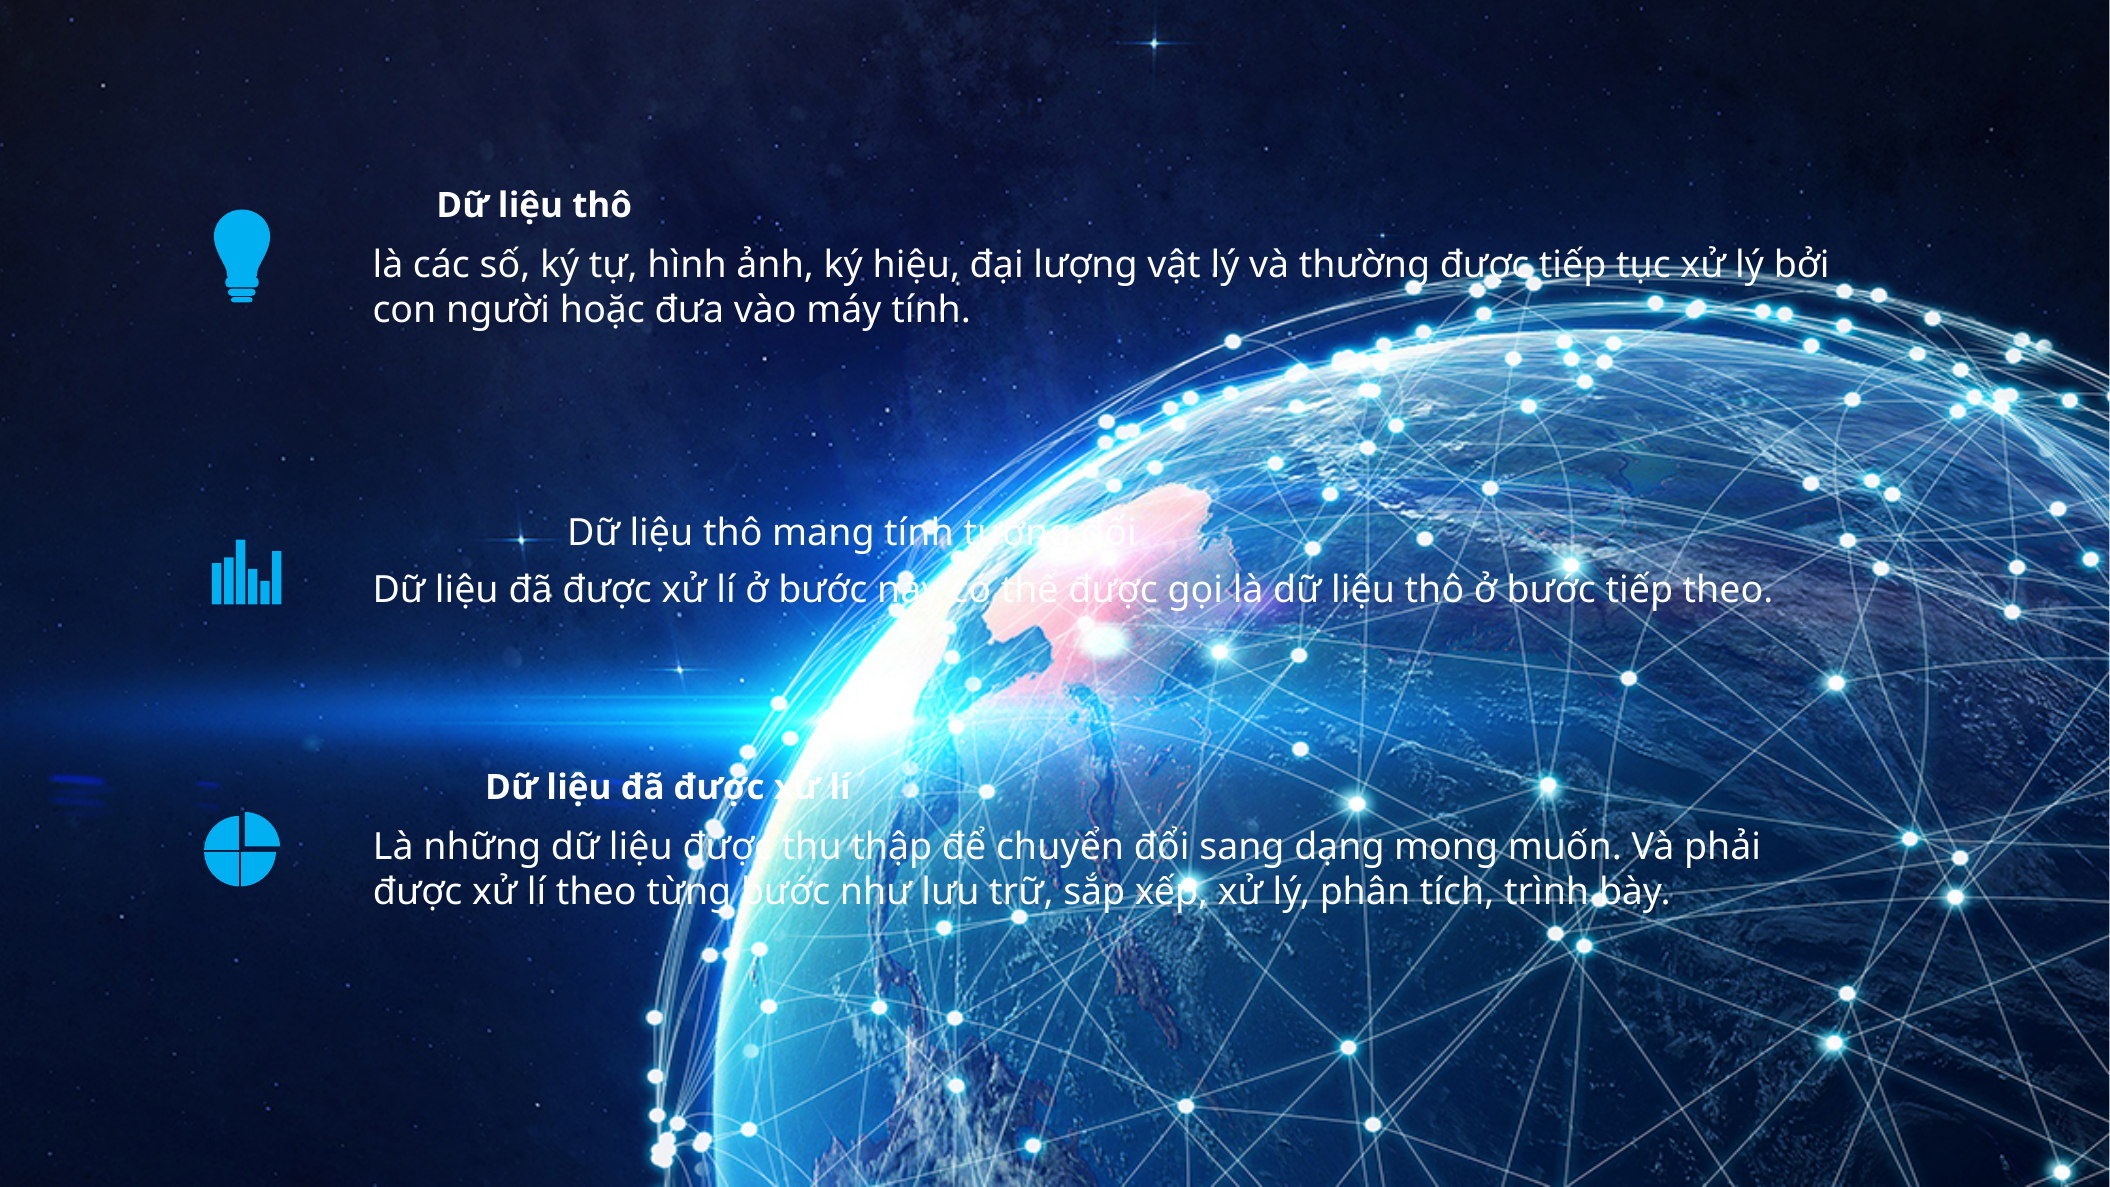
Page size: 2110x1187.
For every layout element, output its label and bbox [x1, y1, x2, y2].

text_box [211, 539, 282, 605]
text_box [213, 209, 271, 303]
text_box [204, 811, 280, 887]
text_box [357, 175, 1847, 382]
text_box [358, 757, 1846, 1012]
text_box [357, 500, 1898, 664]
picture [0, 0, 2110, 1187]
